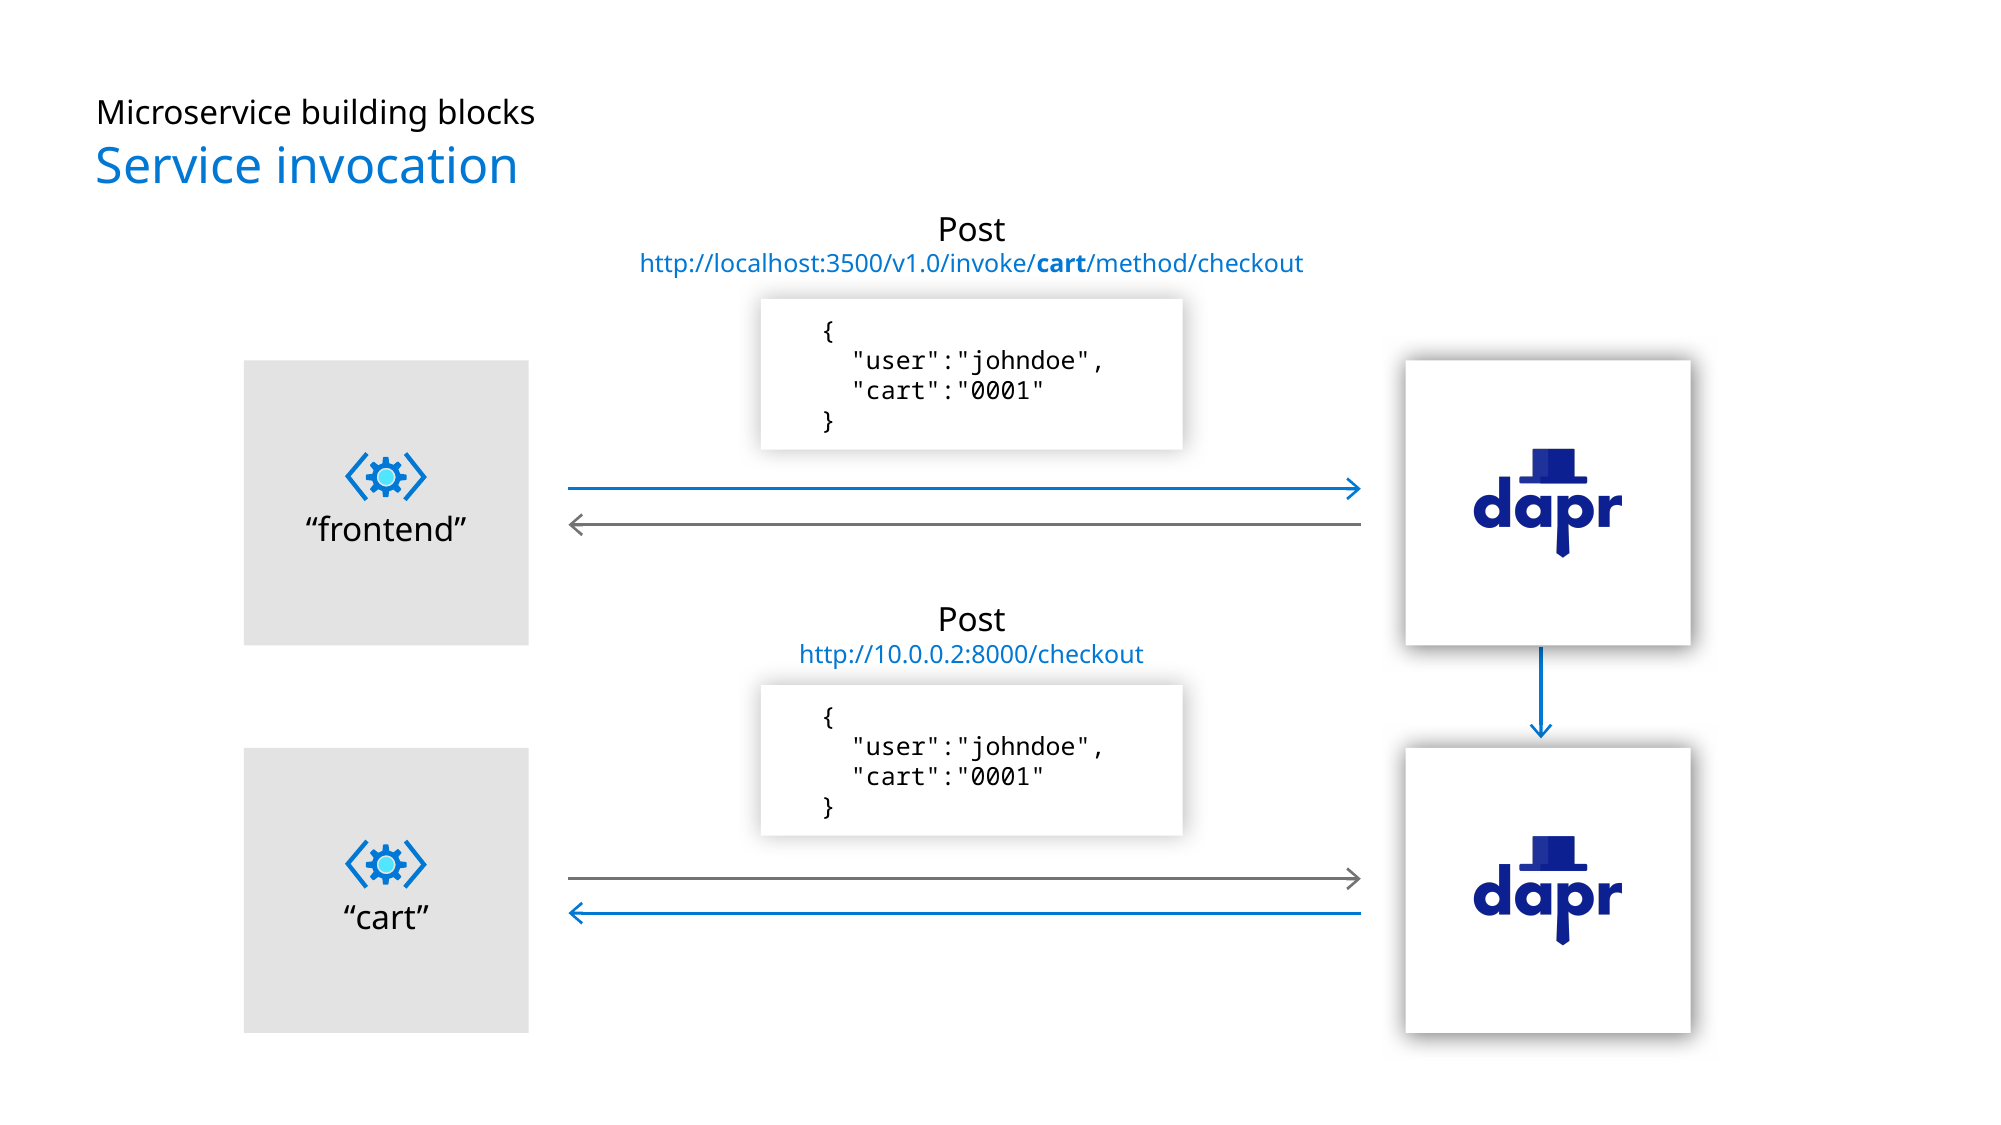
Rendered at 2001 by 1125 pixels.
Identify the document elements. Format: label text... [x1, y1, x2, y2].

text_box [760, 590, 1183, 836]
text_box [243, 360, 529, 646]
text_box Microservice building blocks [95, 96, 870, 133]
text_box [1405, 747, 1691, 1034]
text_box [1405, 360, 1691, 646]
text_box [243, 747, 529, 1034]
text_box Service invocation [95, 140, 1024, 195]
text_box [561, 200, 1383, 450]
